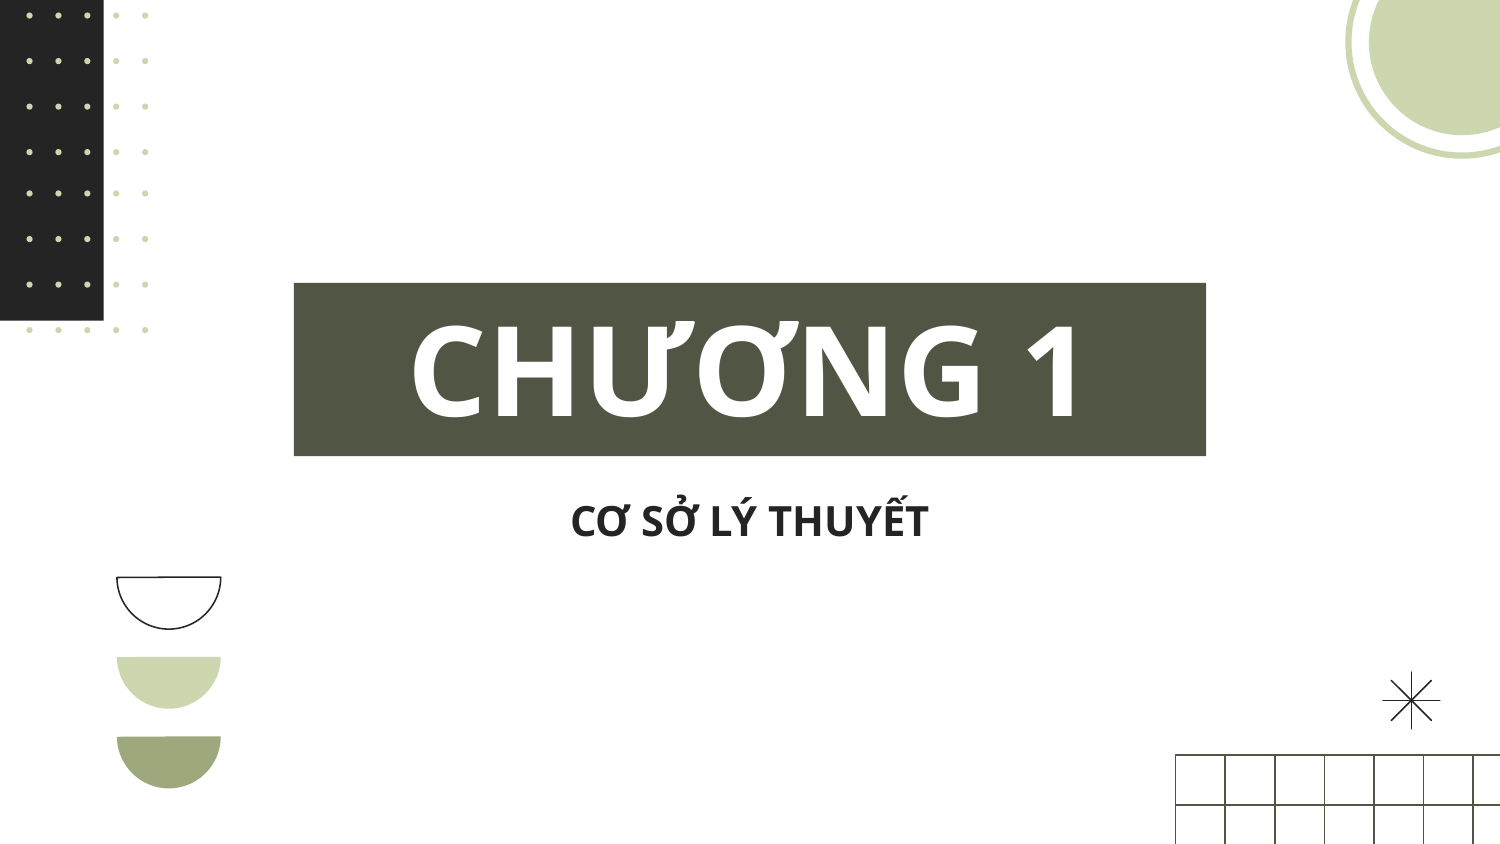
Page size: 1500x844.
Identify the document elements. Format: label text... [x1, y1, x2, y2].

title CHƯƠNG 1 [293, 282, 1207, 457]
subtitle CƠ SỞ LÝ THUYẾT [293, 479, 1207, 561]
